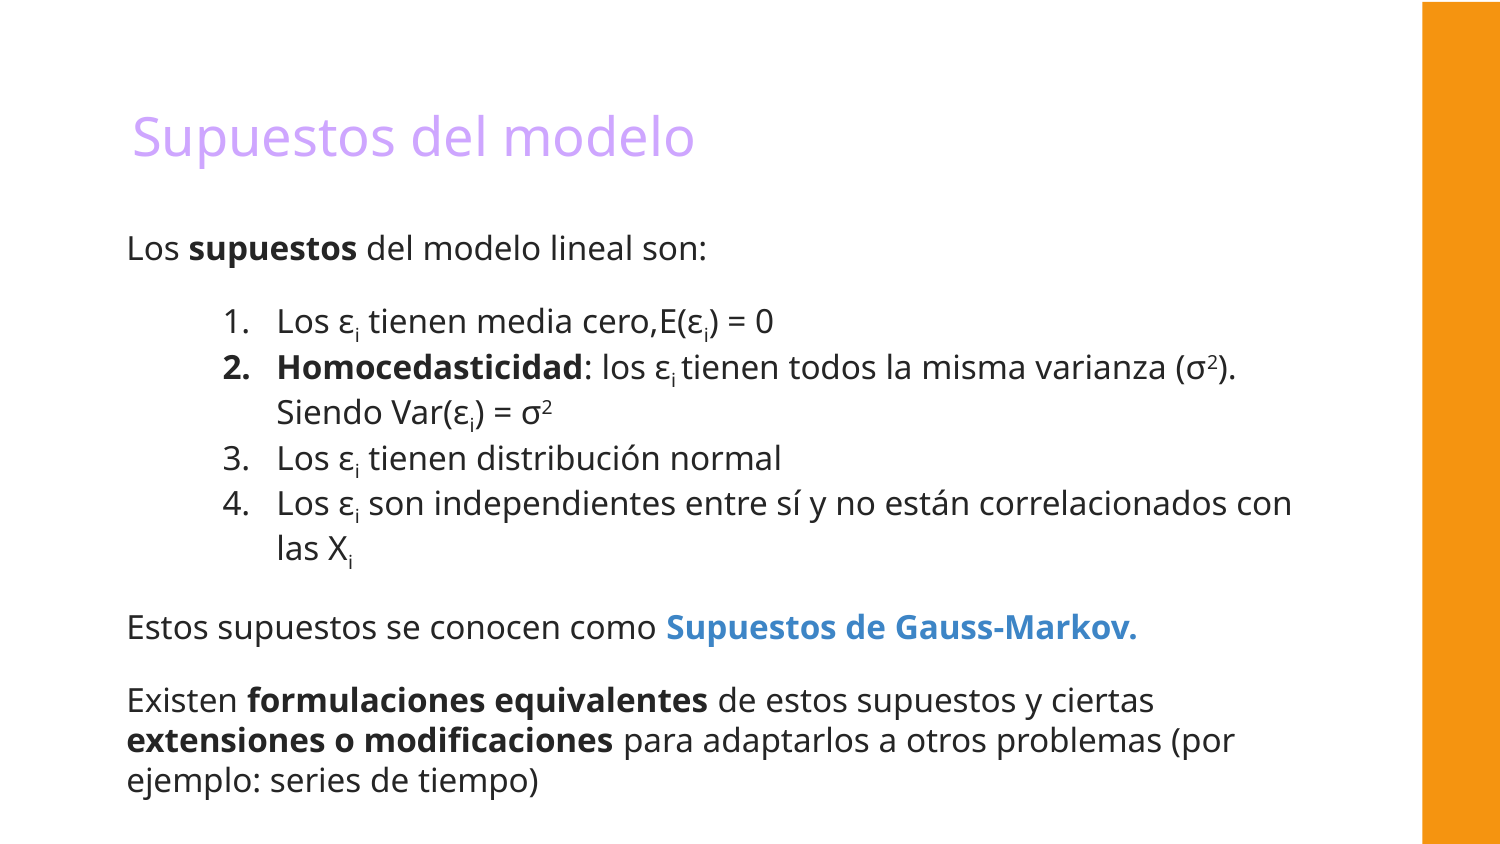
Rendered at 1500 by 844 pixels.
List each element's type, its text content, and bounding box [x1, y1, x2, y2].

list Los supuestos del modelo lineal son: Los ɛi tienen media cero,E(ɛi) = 0 Homocedasticidad: los ɛi tienen todos la misma varianza (σ2). Siendo Var(ɛi) = σ2 Los ɛi tienen distribución normal Los ɛi son independientes entre sí y no están correlacionados con las Xi Estos supuestos se conocen como Supuestos de Gauss-Markov. Existen formulaciones equivalentes de estos supuestos y ciertas extensiones o modificaciones para adaptarlos a otros problemas (por ejemplo: series de tiempo) [111, 212, 1357, 788]
title Supuestos del modelo [116, 87, 1064, 174]
text_box [1422, 1, 1500, 844]
